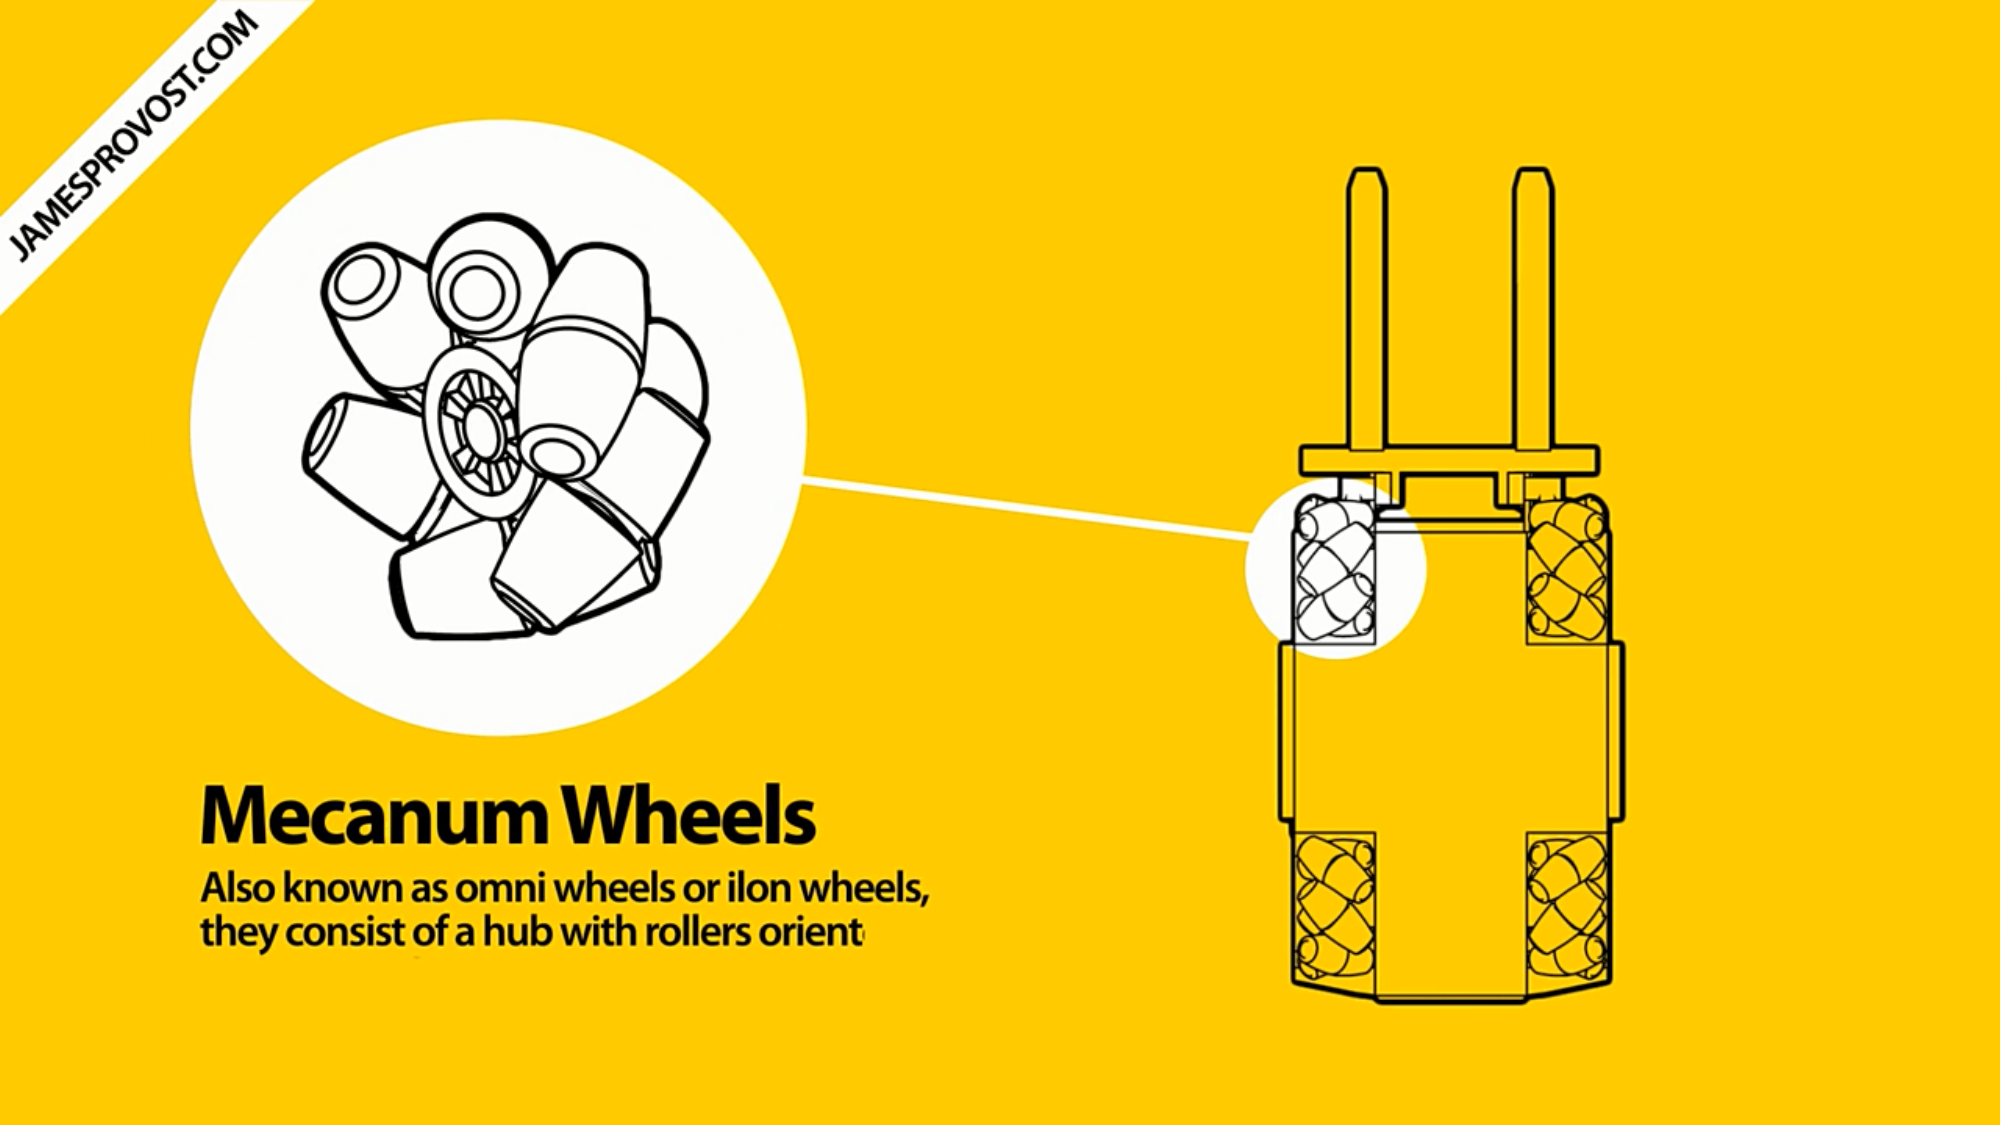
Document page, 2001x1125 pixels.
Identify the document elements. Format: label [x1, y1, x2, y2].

text_box [0, 0, 2000, 1125]
